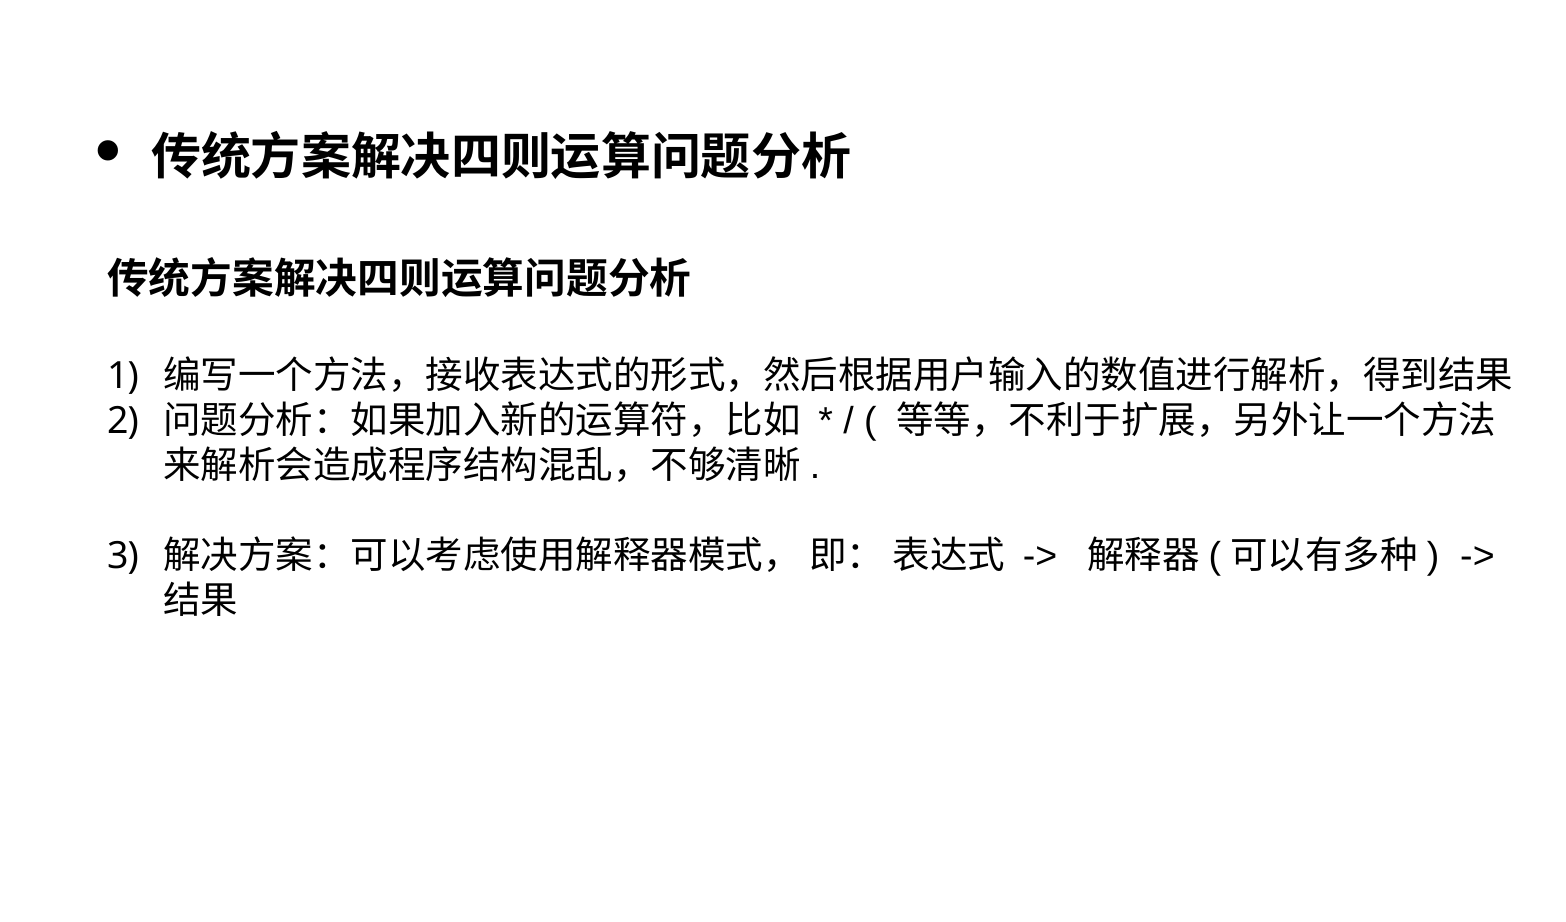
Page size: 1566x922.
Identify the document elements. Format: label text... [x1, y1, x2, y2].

text_box 传统方案解决四则运算问题分析 [79, 123, 1325, 193]
text_box 传统方案解决四则运算问题分析 编写一个方法，接收表达式的形式，然后根据用户输入的数值进行解析，得到结果 问题分析：如果加入新的运算符，比如 * / ( 等等，不利于扩展，另外让一个方法来解析会造成程序结构混乱，不够清晰. 解决方案：可以考虑使用解释器模式， 即： 表达式 -> 解释器(可以有多种) -> 结果 [92, 204, 1535, 824]
